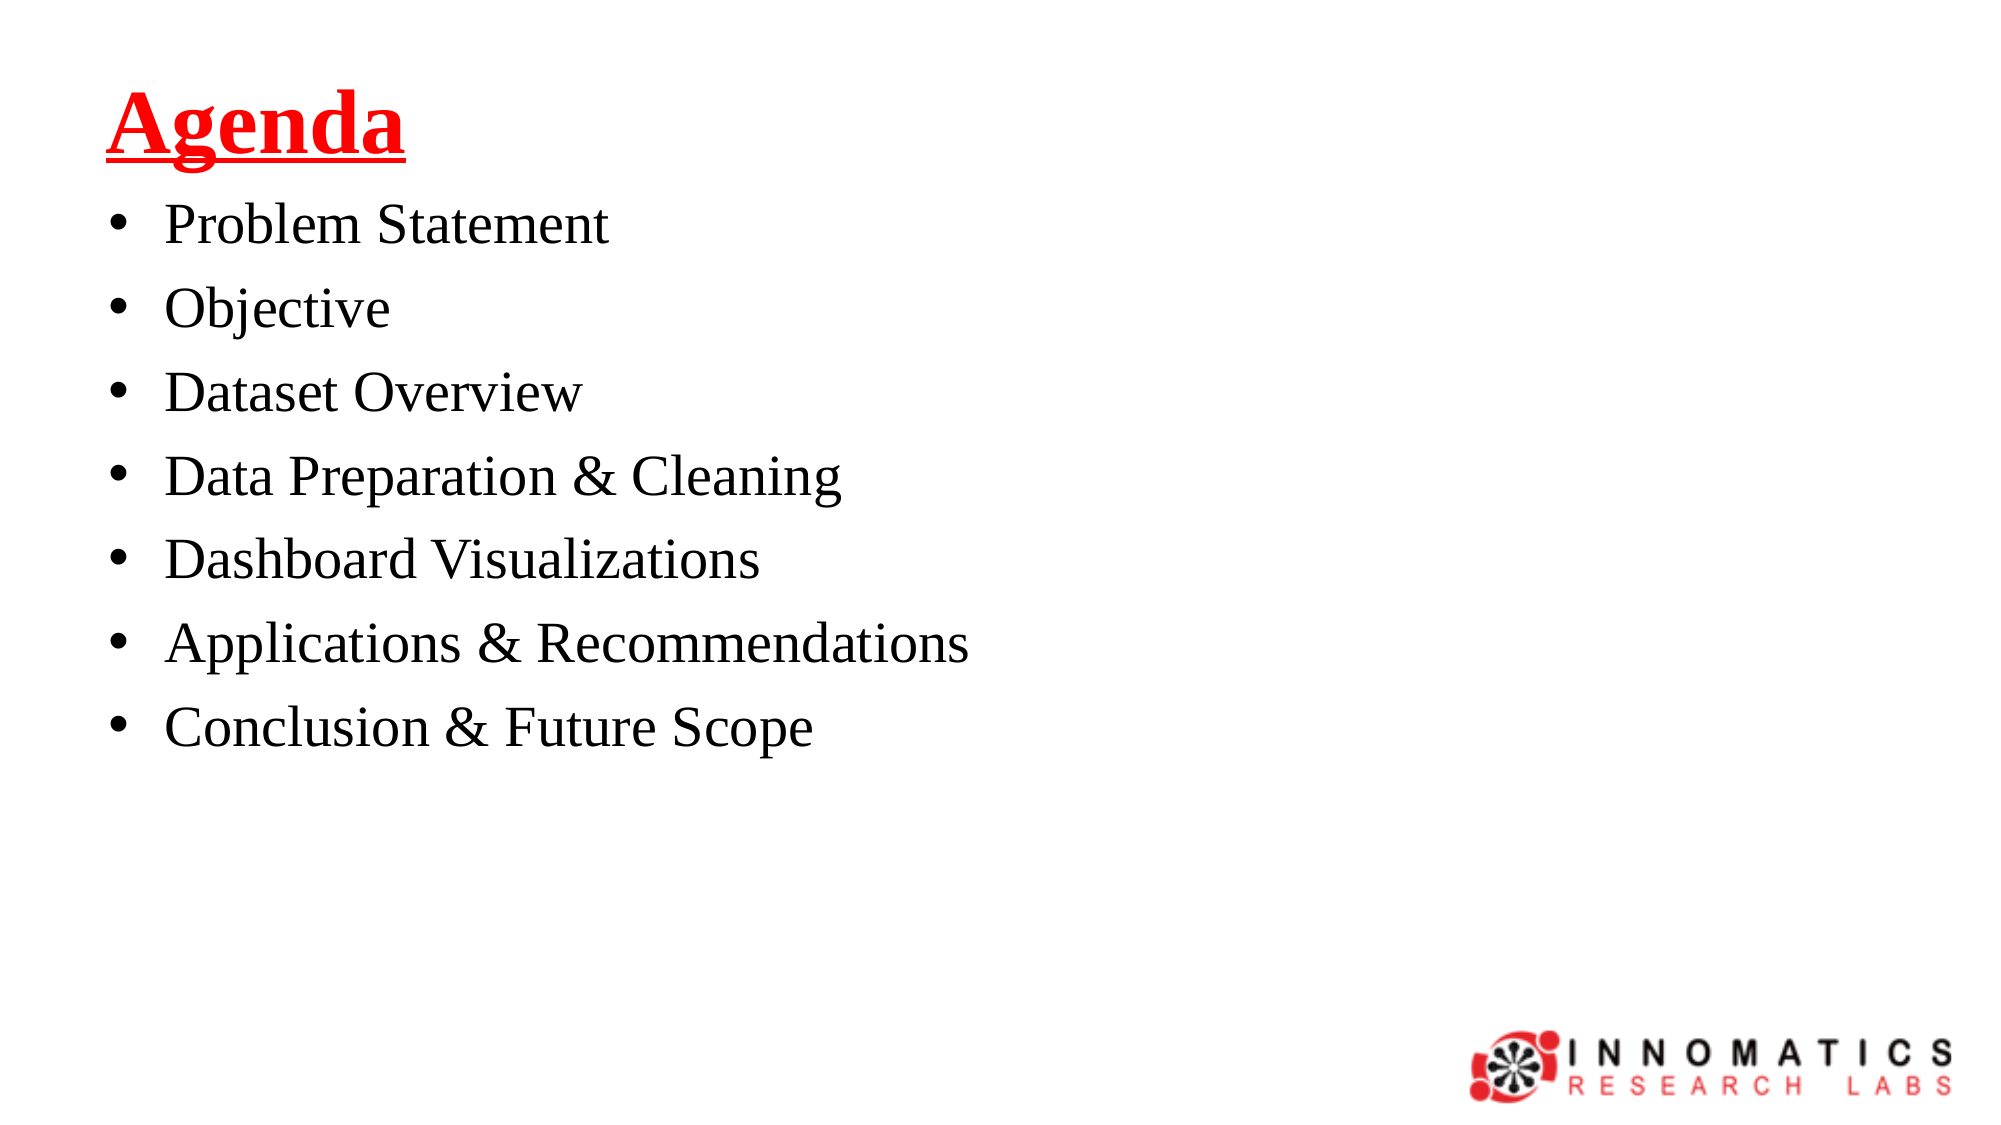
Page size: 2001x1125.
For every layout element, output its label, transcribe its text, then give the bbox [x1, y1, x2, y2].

picture [1445, 1014, 1975, 1125]
list Problem Statement Objective Dataset Overview Data Preparation & Cleaning Dashboard Visualizations Applications & Recommendations Conclusion & Future Scope [74, 186, 1800, 901]
title Agenda [90, 14, 1816, 233]
